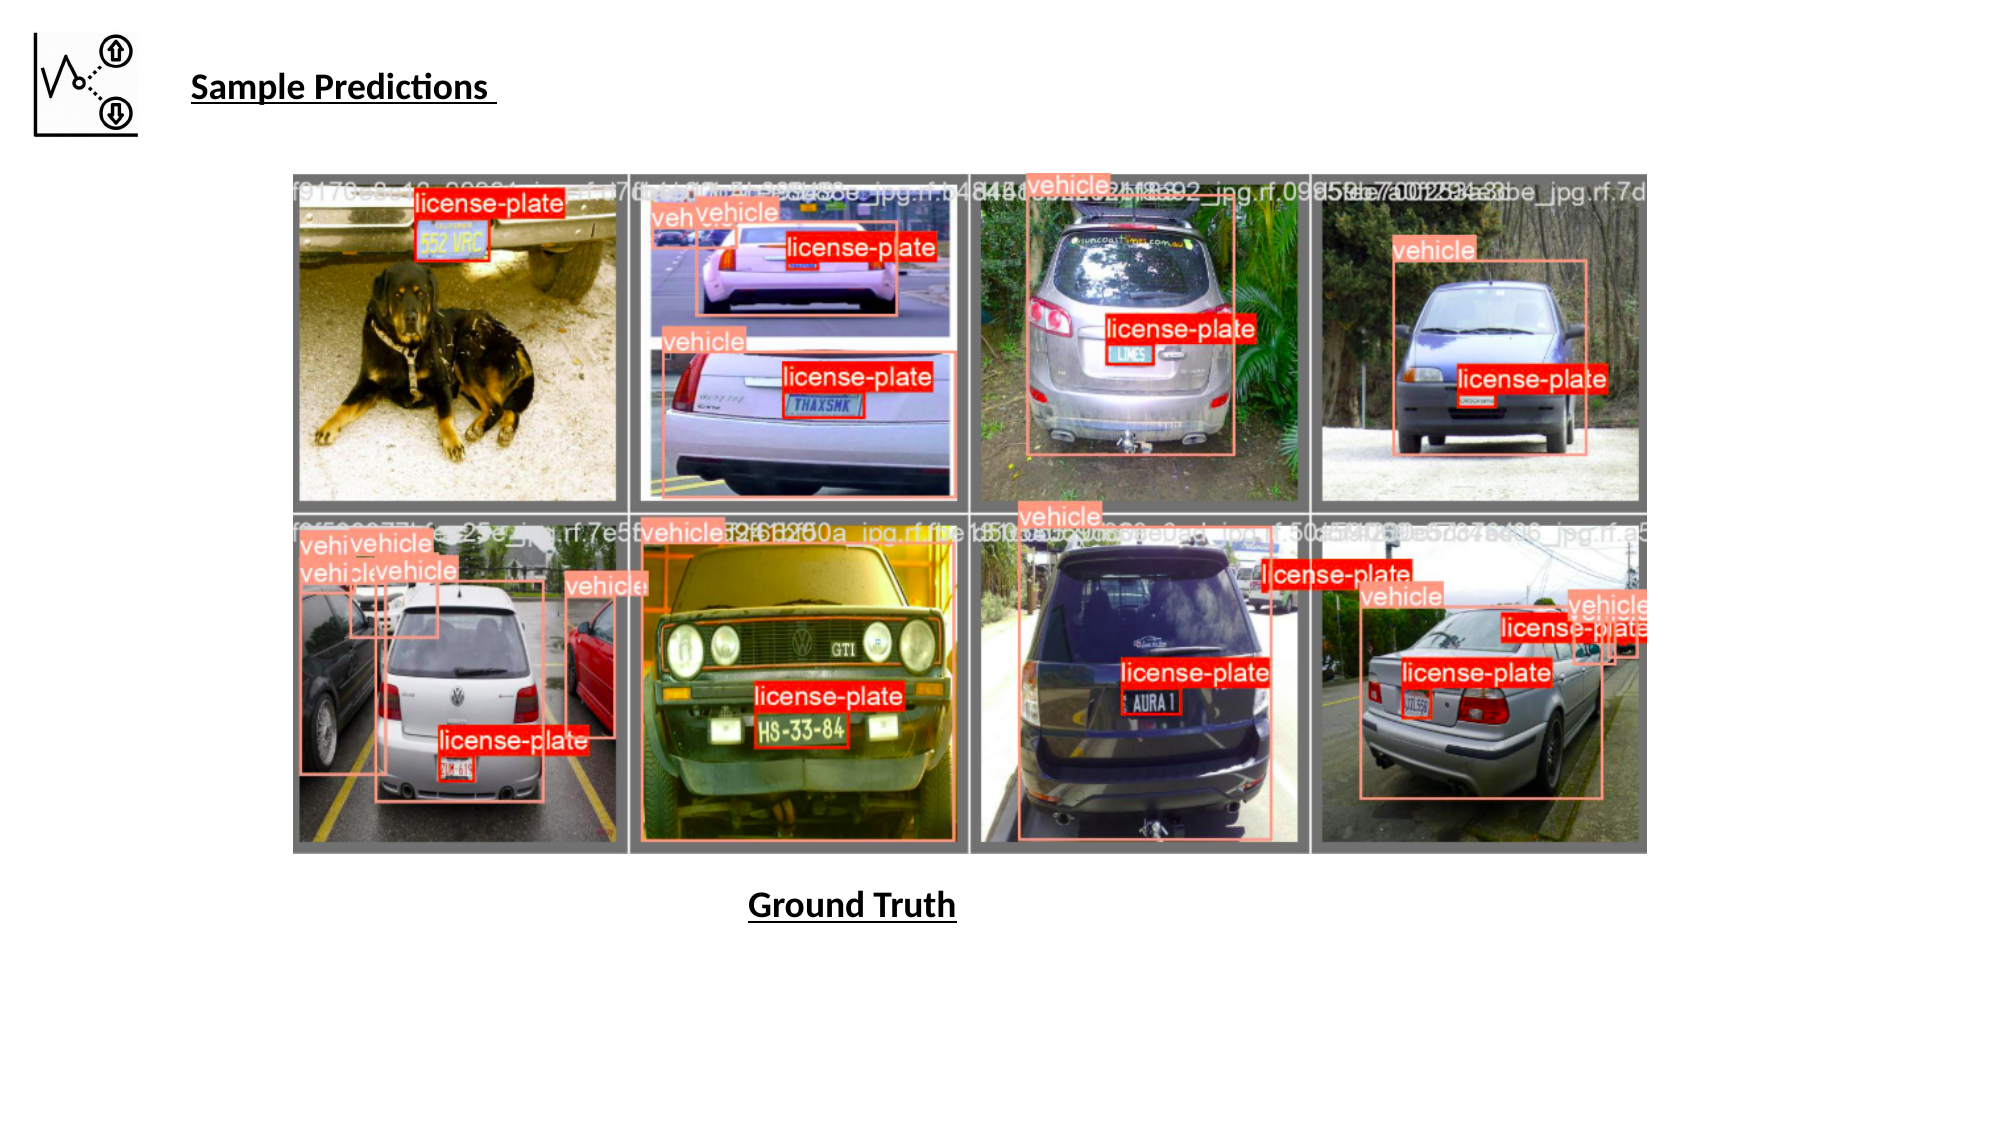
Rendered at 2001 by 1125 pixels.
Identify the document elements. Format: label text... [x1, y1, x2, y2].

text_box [32, 31, 1176, 138]
picture [293, 173, 1647, 854]
text_box Ground Truth [733, 873, 1734, 933]
